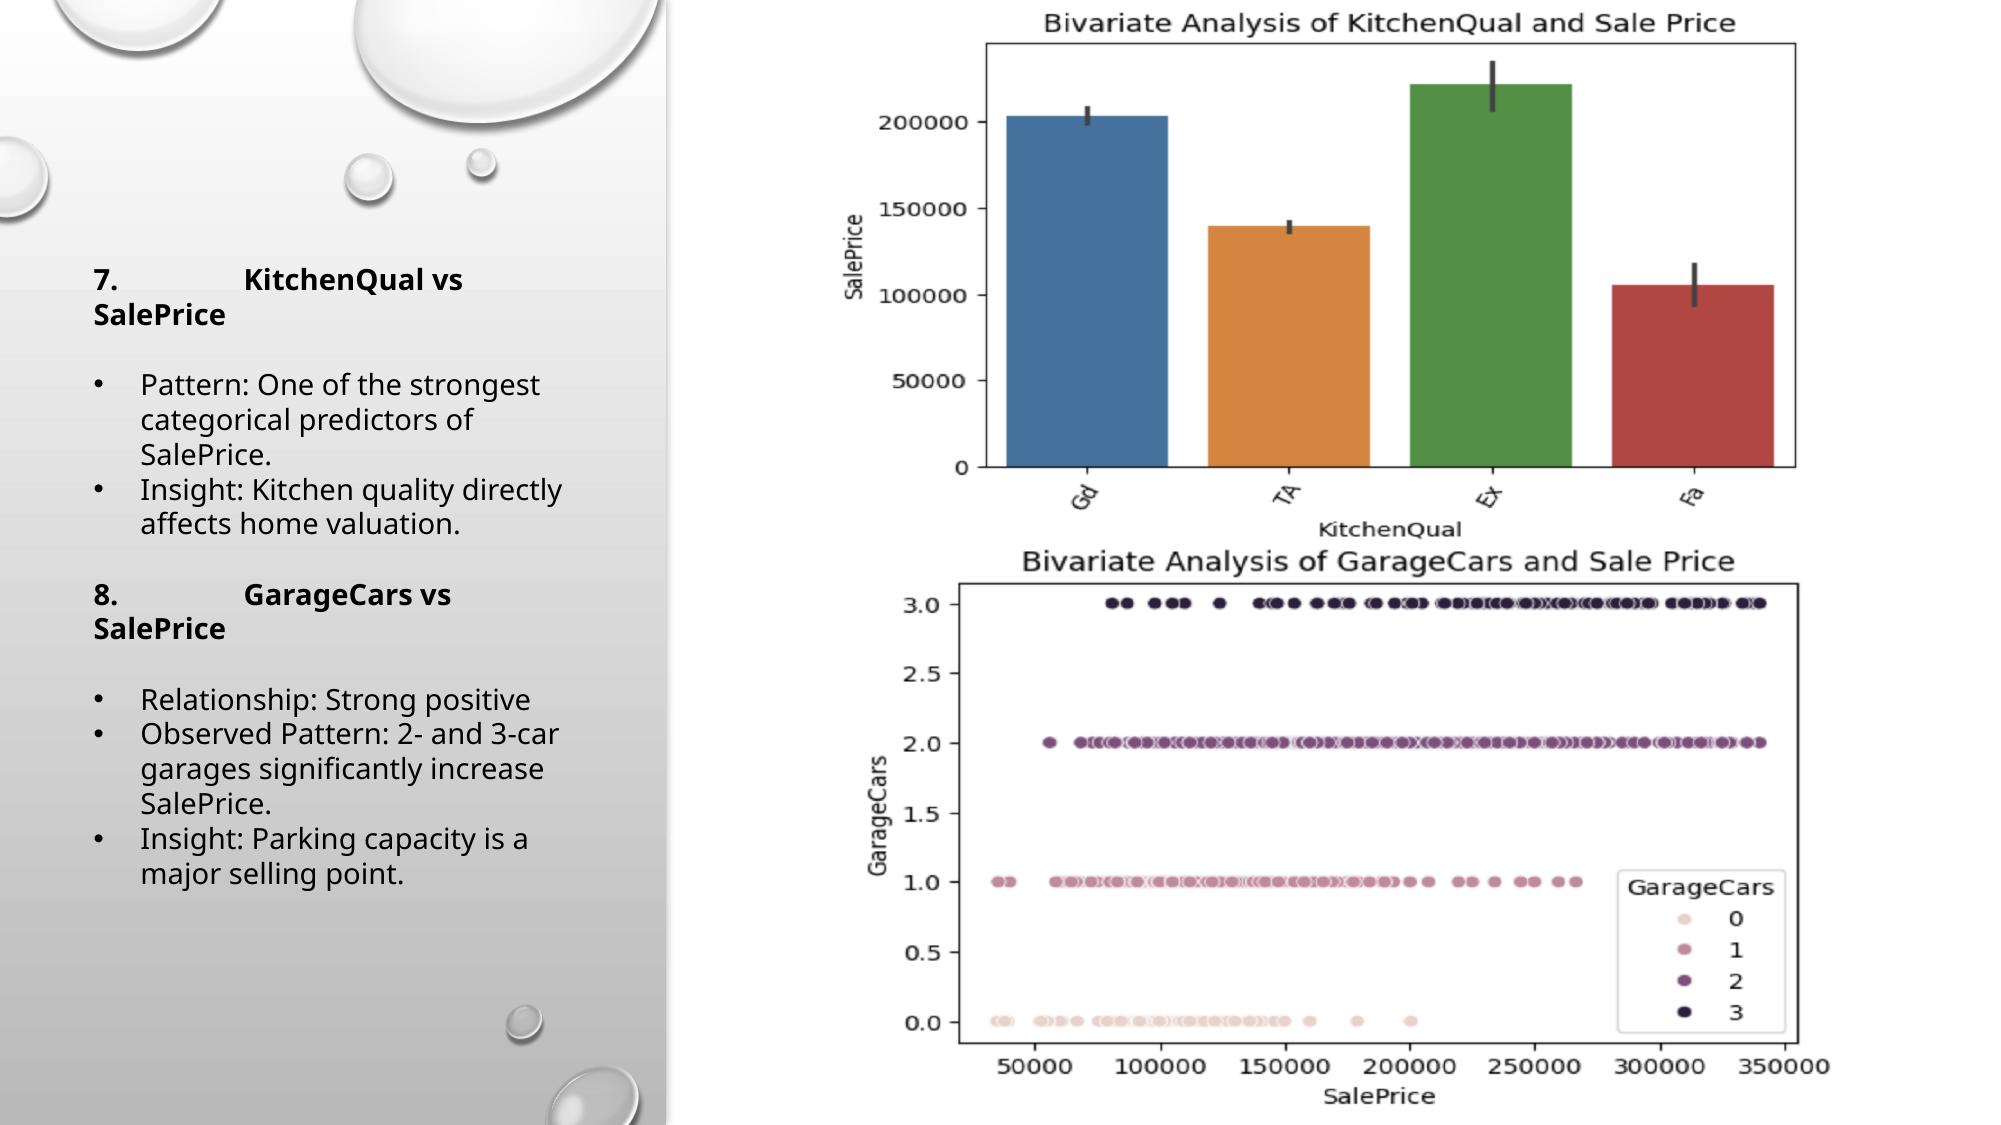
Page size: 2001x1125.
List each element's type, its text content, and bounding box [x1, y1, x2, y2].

picture [0, 0, 667, 249]
picture [225, 977, 652, 1125]
text_box [0, 257, 667, 1125]
text_box 7. KitchenQual vs SalePrice Pattern: One of the strongest categorical predictors of SalePrice. Insight: Kitchen quality directly affects home valuation. 8. GarageCars vs SalePrice Relationship: Strong positive Observed Pattern: 2- and 3-car garages significantly increase SalePrice. Insight: Parking capacity is a major selling point. [78, 259, 588, 898]
picture [857, 540, 1840, 1113]
text_box [672, 0, 2000, 1125]
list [839, 0, 1822, 551]
